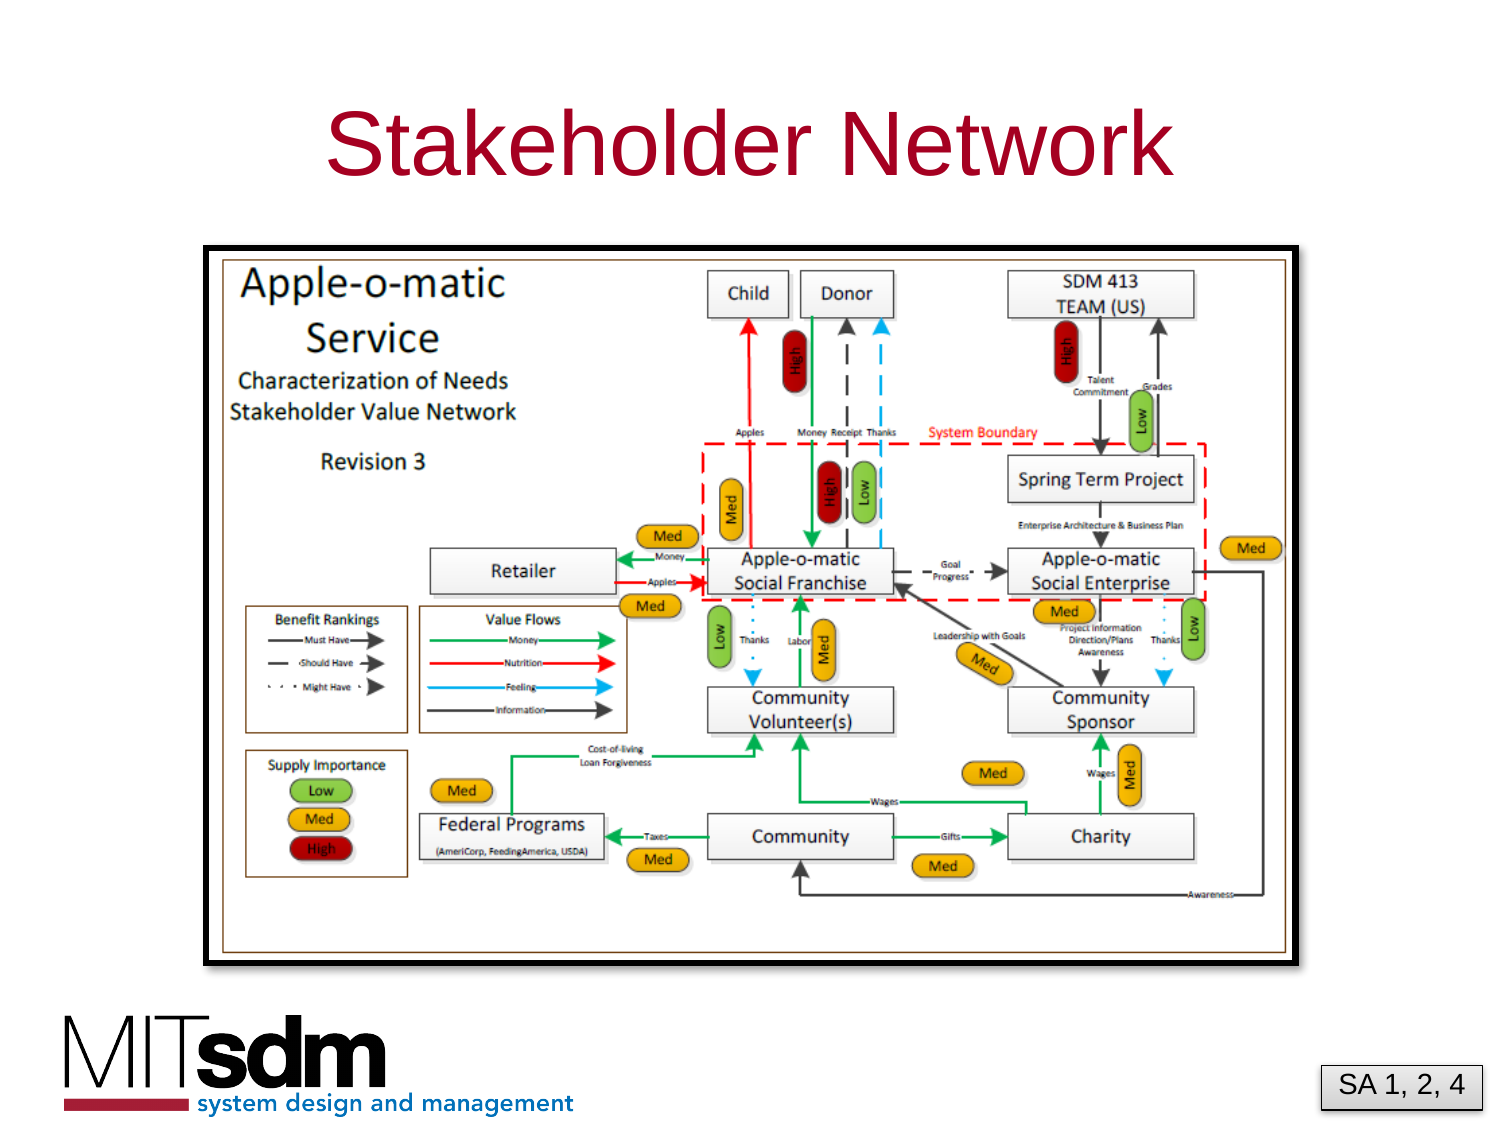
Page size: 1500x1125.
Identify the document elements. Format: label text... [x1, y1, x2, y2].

text_box SA 1, 2, 4 [1321, 1065, 1483, 1111]
picture [64, 1015, 574, 1117]
title Stakeholder Network [75, 45, 1425, 233]
picture [209, 250, 1293, 961]
